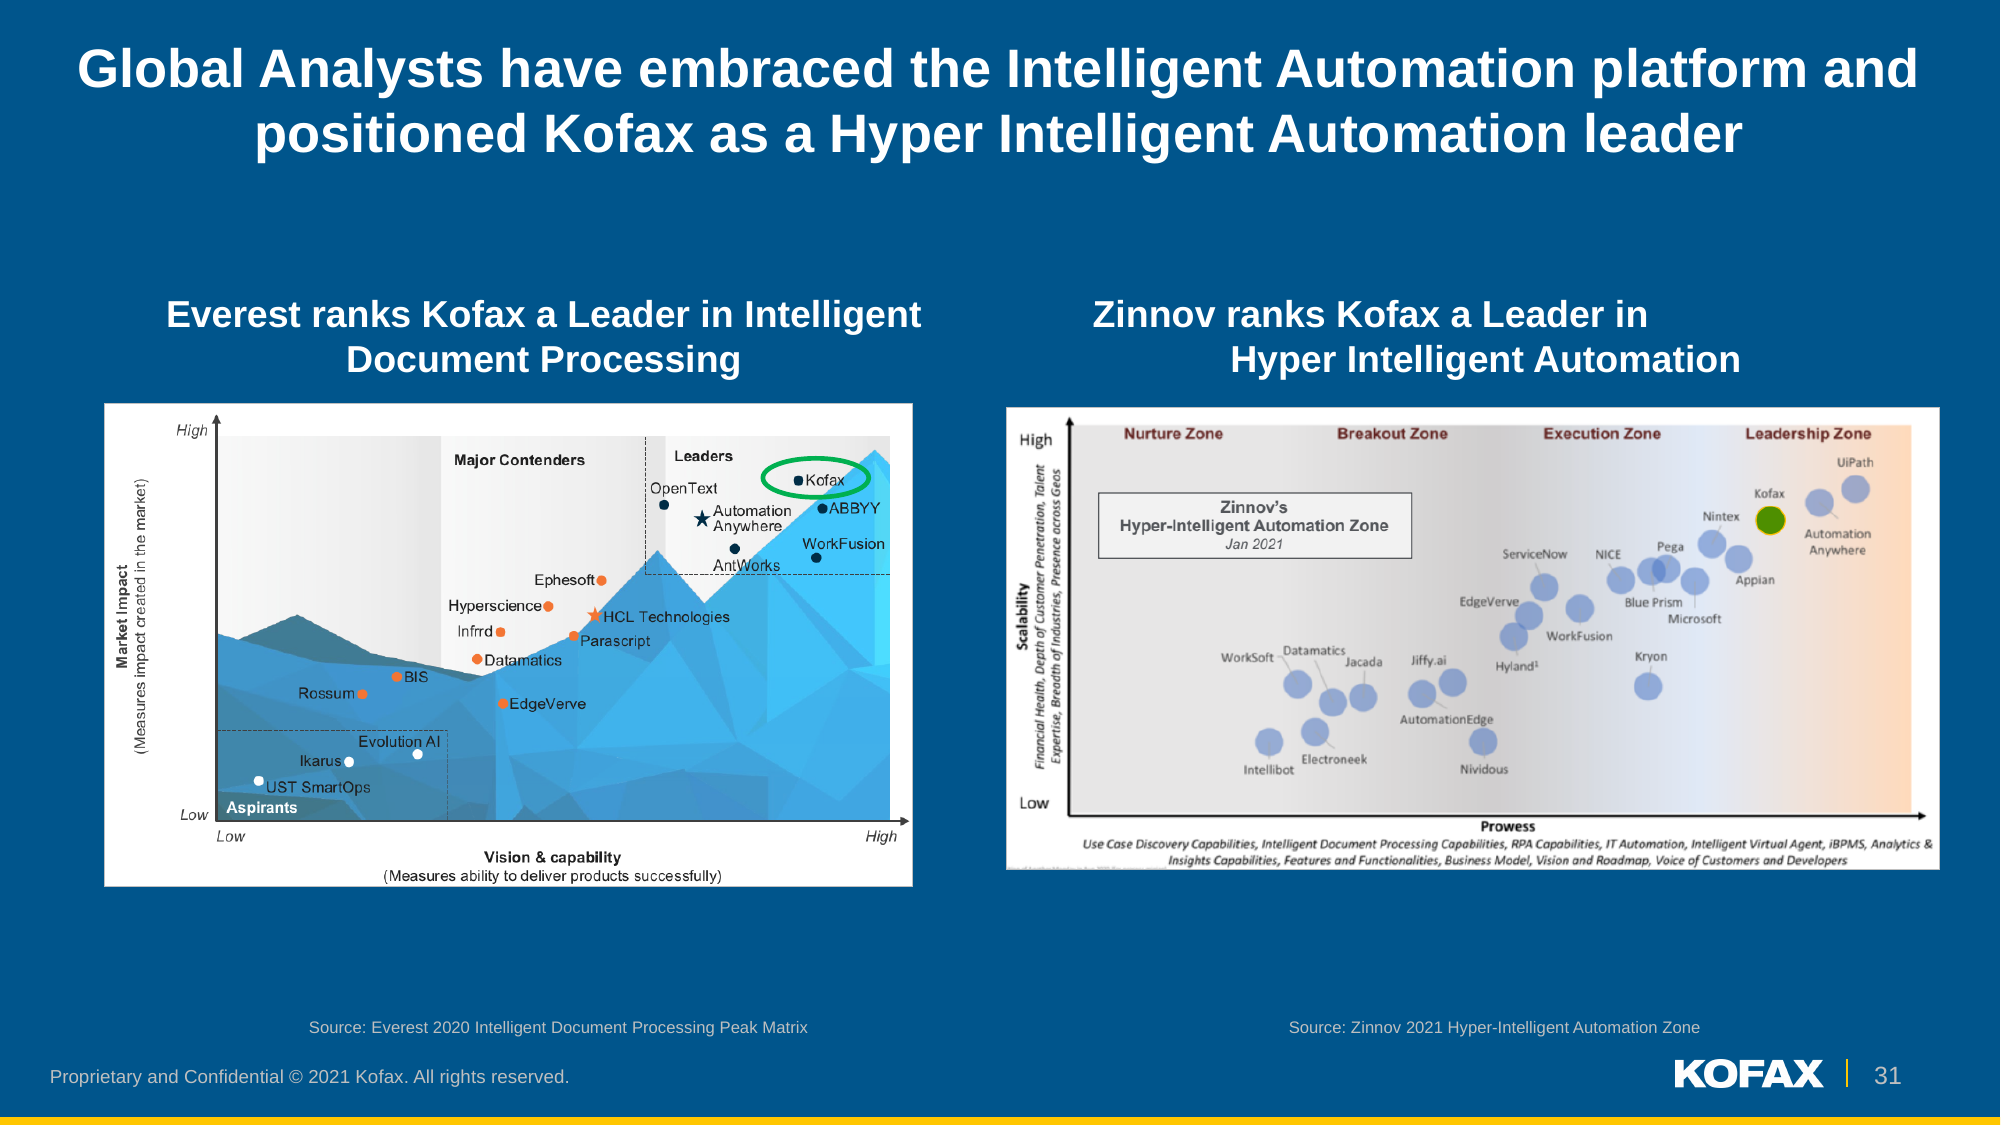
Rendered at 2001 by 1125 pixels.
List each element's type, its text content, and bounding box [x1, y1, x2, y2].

text_box Everest ranks Kofax a Leader in Intelligent Document Processing [137, 282, 952, 388]
text_box Global Analysts have embraced the Intelligent Automation platform and positioned Kofax as a Hyper Intelligent Automation leader [25, 26, 1975, 171]
picture [1006, 406, 1940, 870]
text_box Source: Zinnov 2021 Hyper-Intelligent Automation Zone [1050, 1009, 1939, 1044]
picture [104, 403, 913, 887]
text_box Source: Everest 2020 Intelligent Document Processing Peak Matrix [114, 1009, 1003, 1044]
text_box Zinnov ranks Kofax a Leader in Hyper Intelligent Automation [1073, 282, 1888, 388]
